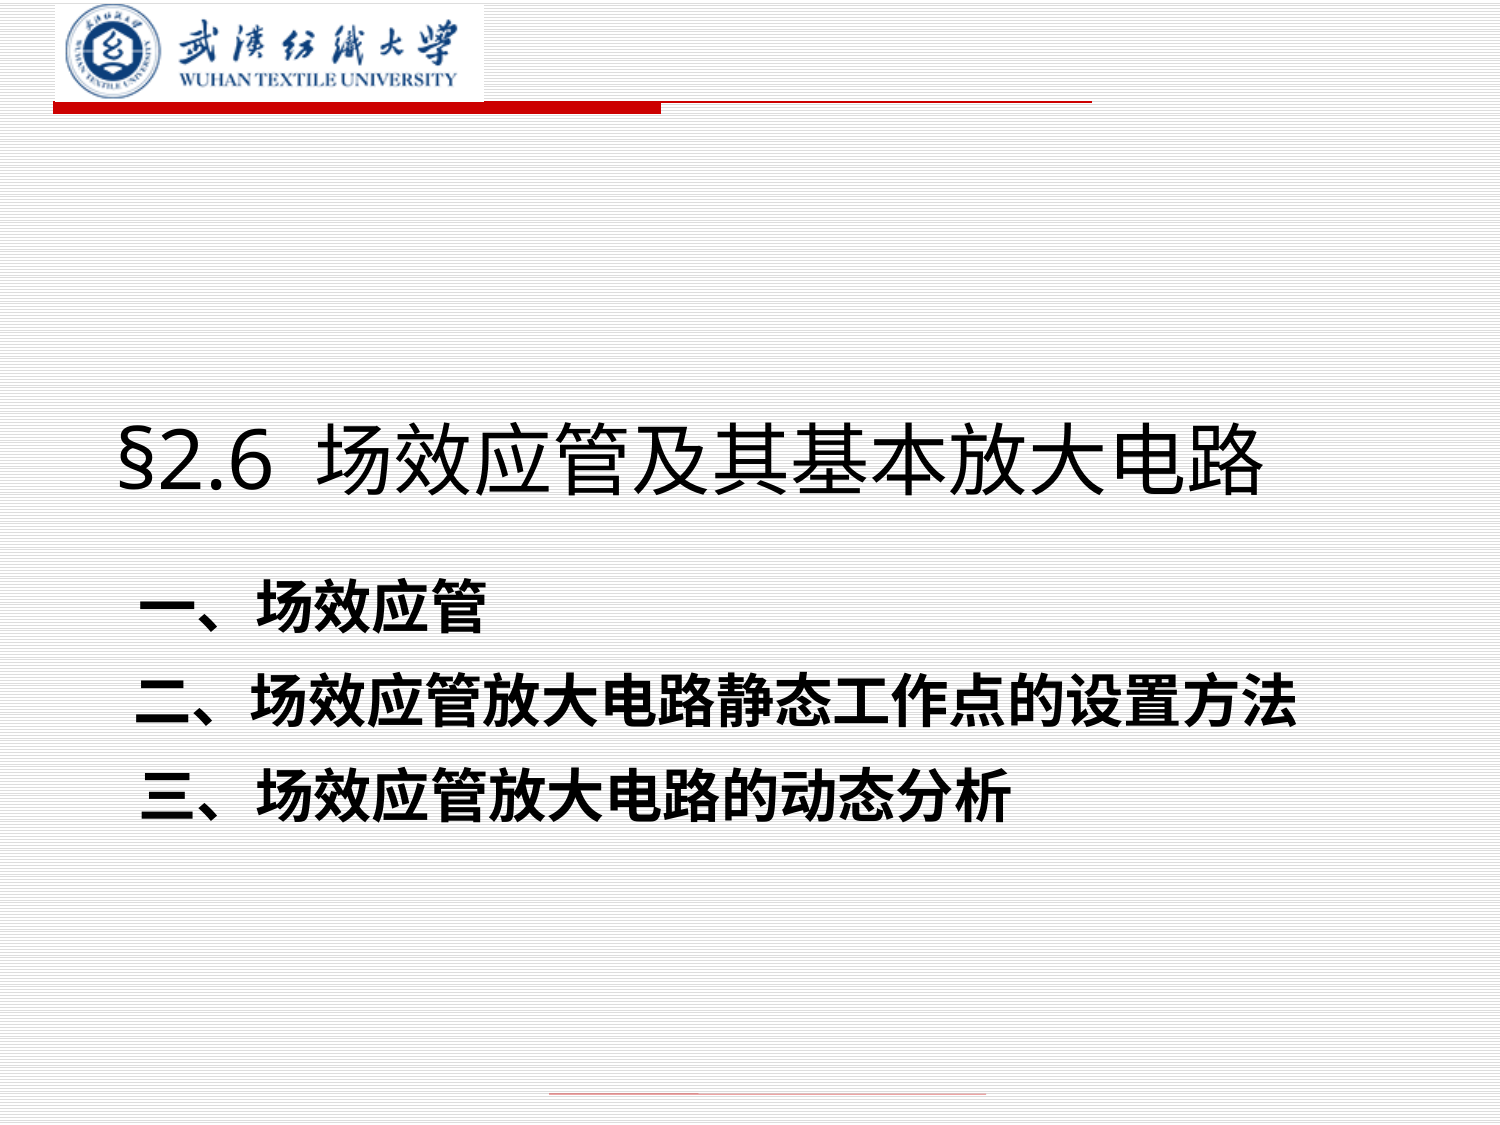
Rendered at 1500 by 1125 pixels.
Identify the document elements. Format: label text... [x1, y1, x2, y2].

text_box 二、场效应管放大电路静态工作点的设置方法 [118, 657, 1394, 742]
text_box 三、场效应管放大电路的动态分析 [123, 751, 1081, 837]
picture [55, 4, 484, 102]
title §2.6 场效应管及其基本放大电路 [100, 326, 1448, 514]
text_box 一、场效应管 [123, 562, 538, 648]
